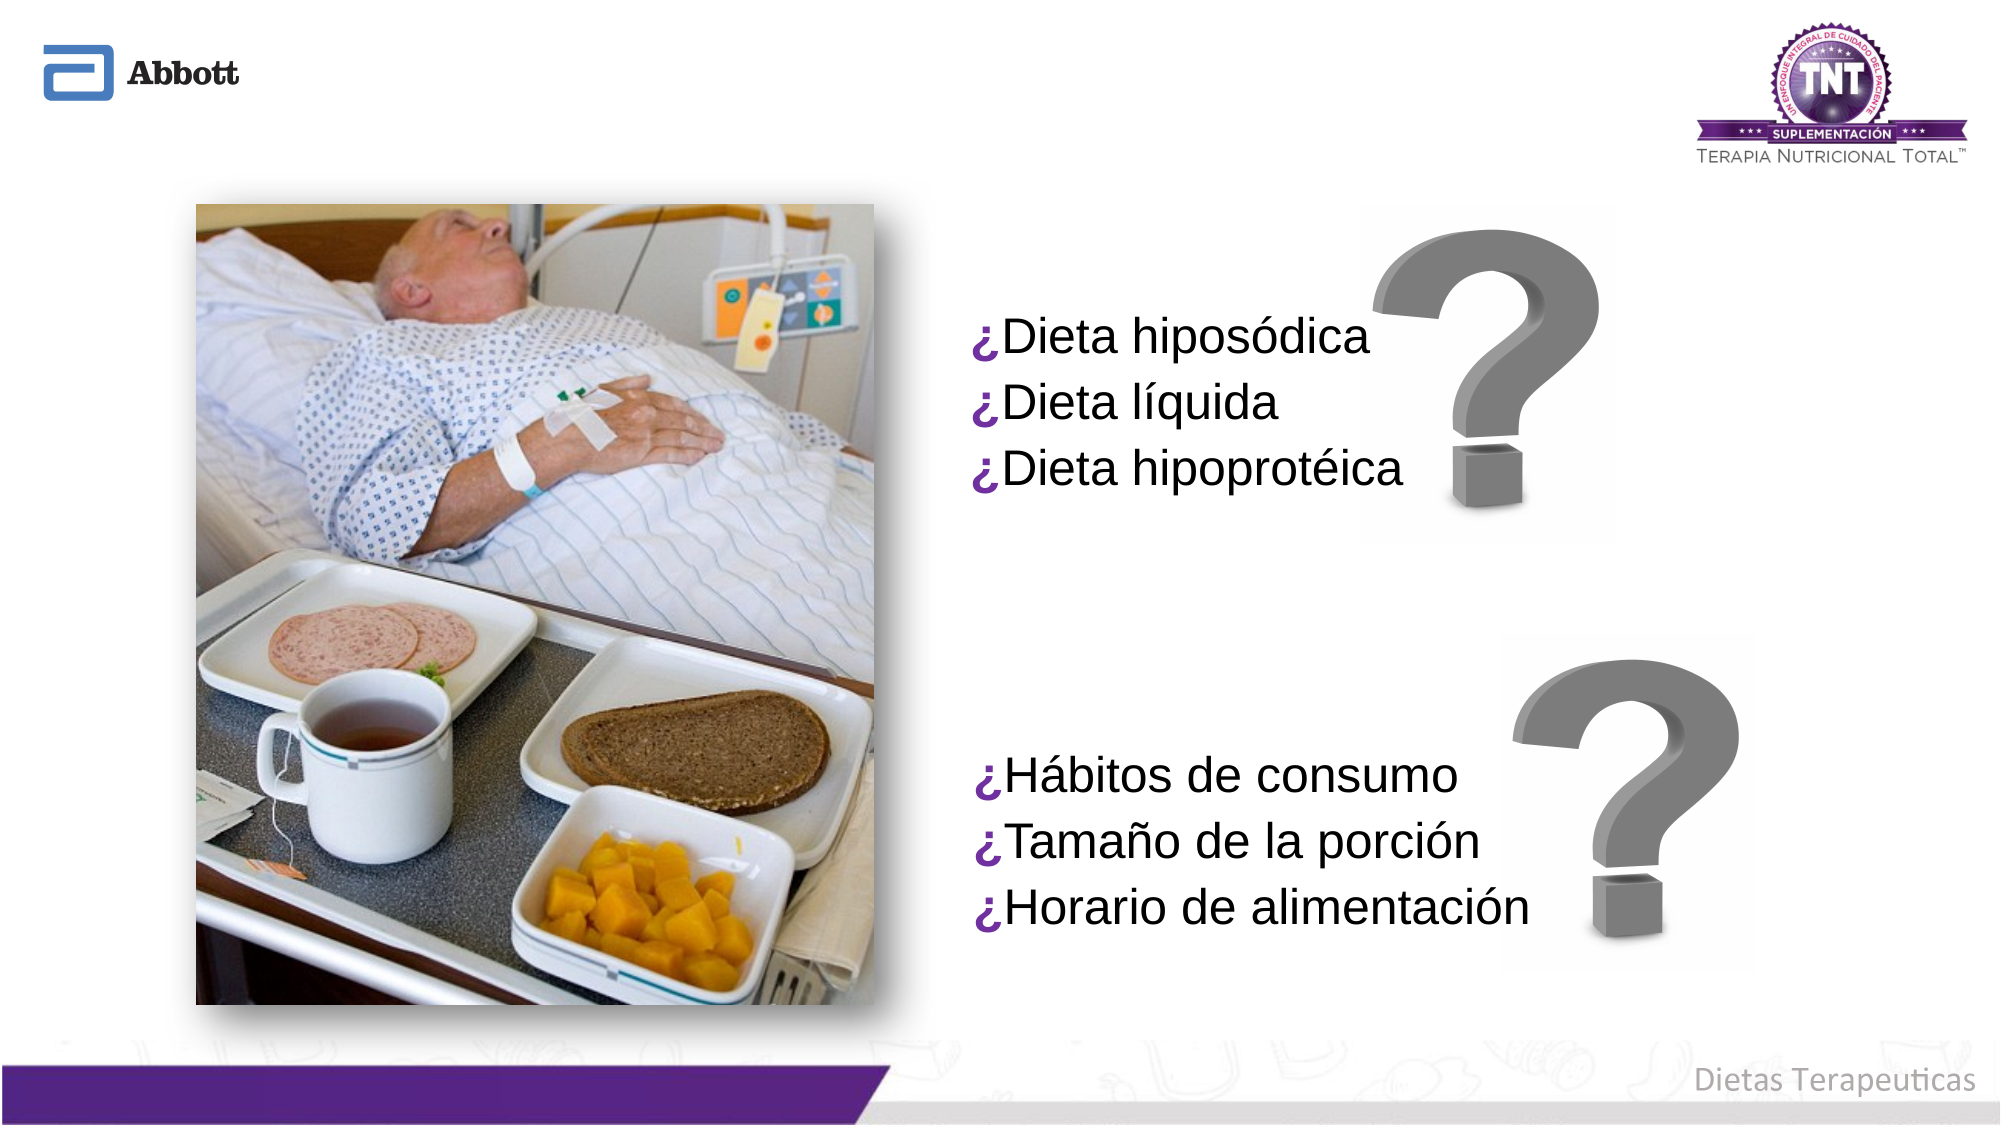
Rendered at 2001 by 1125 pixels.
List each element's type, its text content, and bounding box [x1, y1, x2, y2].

picture [0, 0, 2001, 1125]
text_box ¿Hábitos de consumo ¿Tamaño de la porción ¿Horario de alimentación [958, 729, 1500, 943]
text_box ¿Dieta hiposódica ¿Dieta líquida ¿Dieta hipoprotéica [955, 290, 1360, 503]
